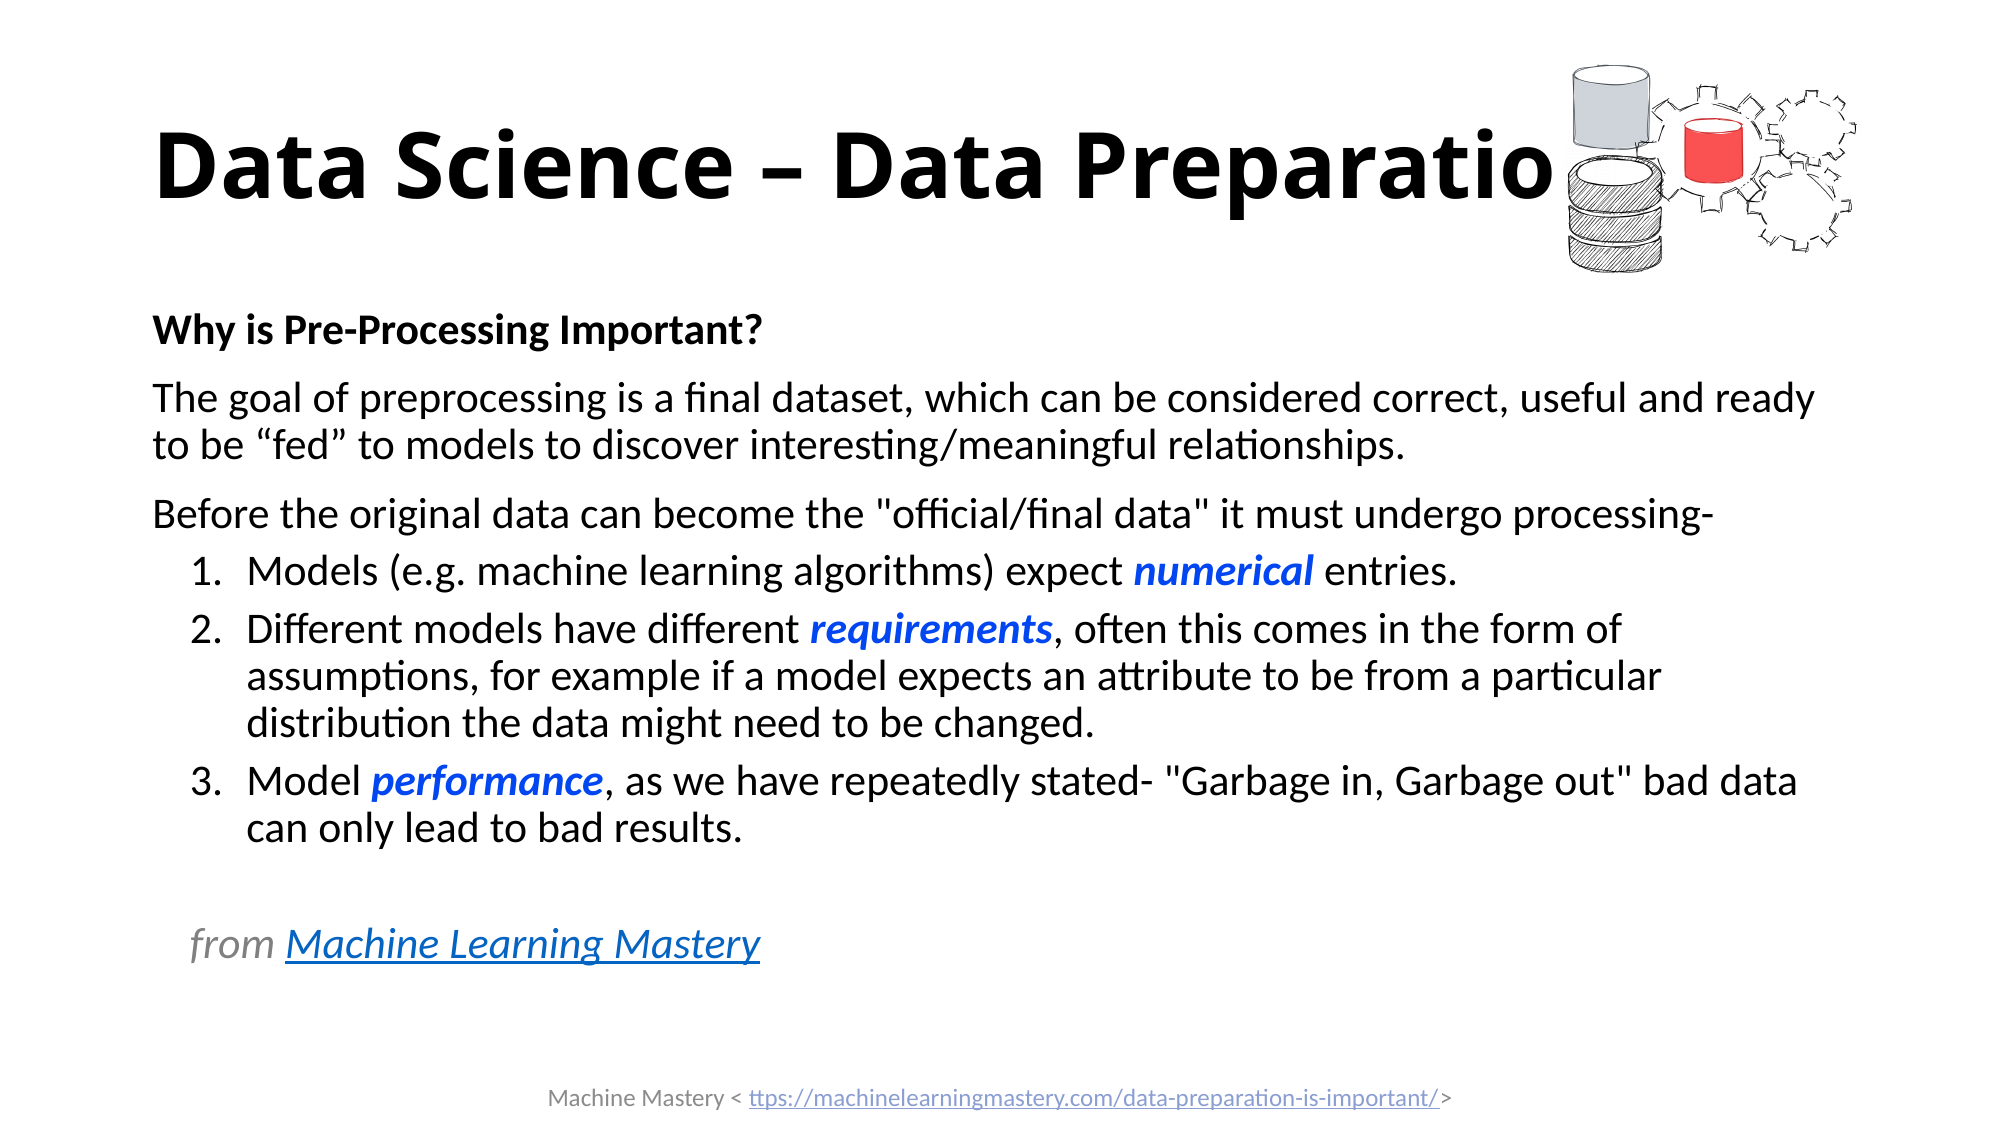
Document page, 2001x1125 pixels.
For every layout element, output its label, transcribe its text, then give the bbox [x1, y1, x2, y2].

title Data Science – Data Preparation [137, 59, 1561, 277]
list Why is Pre-Processing Important? The goal of preprocessing is a final dataset, which can be considered correct, useful and ready to be “fed” to models to discover interesting/meaningful relationships. Before the original data can become the "official/final data" it must undergo processing- Models (e.g. machine learning algorithms) expect numerical entries. Different models have different requirements, often this comes in the form of assumptions, for example if a model expects an attribute to be from a particular distribution the data might need to be changed. Model performance, as we have repeatedly stated- "Garbage in, Garbage out" bad data can only lead to bad results. from Machine Learning Mastery [137, 299, 1863, 1038]
picture [1561, 58, 1862, 279]
footer Machine Mastery < ttps://machinelearningmastery.com/data-preparation-is-important/> [0, 1068, 2000, 1124]
